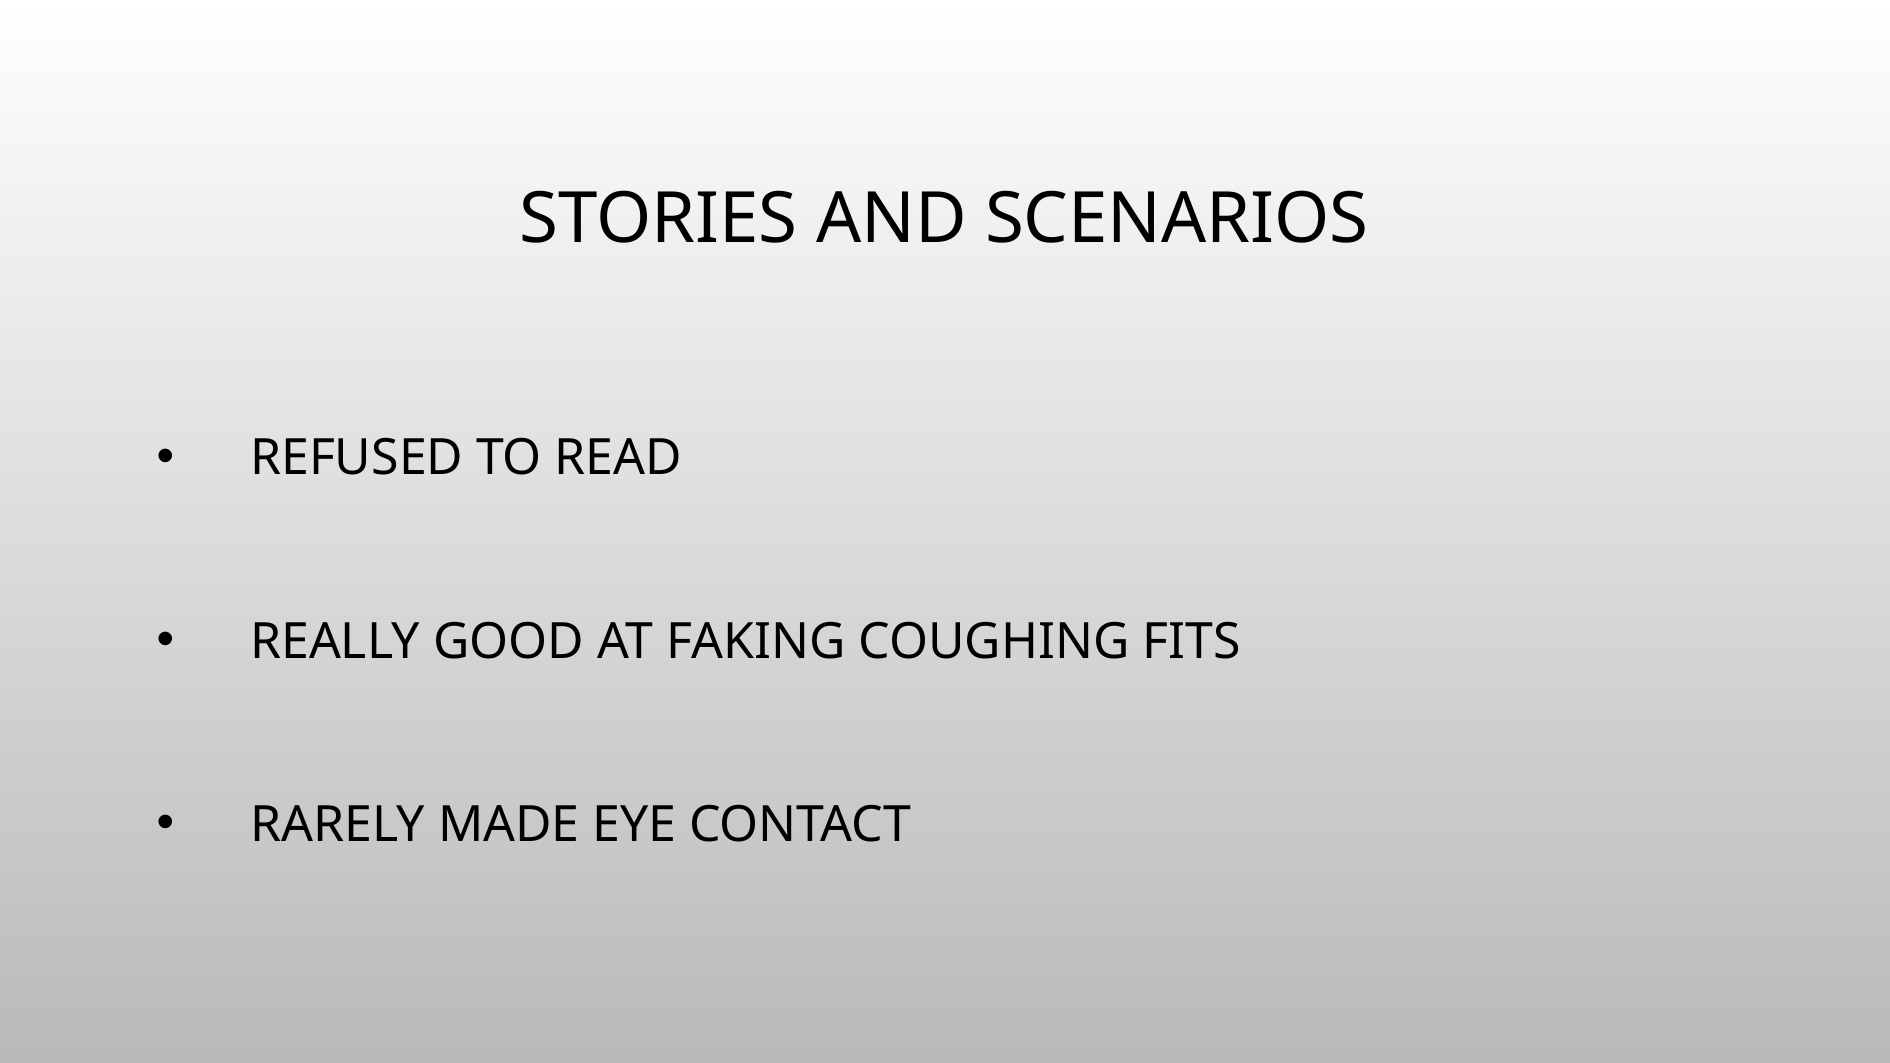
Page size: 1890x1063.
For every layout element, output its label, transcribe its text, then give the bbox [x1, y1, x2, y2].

title Stories and Scenarios [141, 95, 1749, 344]
list Refused to read Really good at faking coughing fits Rarely made eye contact [141, 366, 1749, 898]
